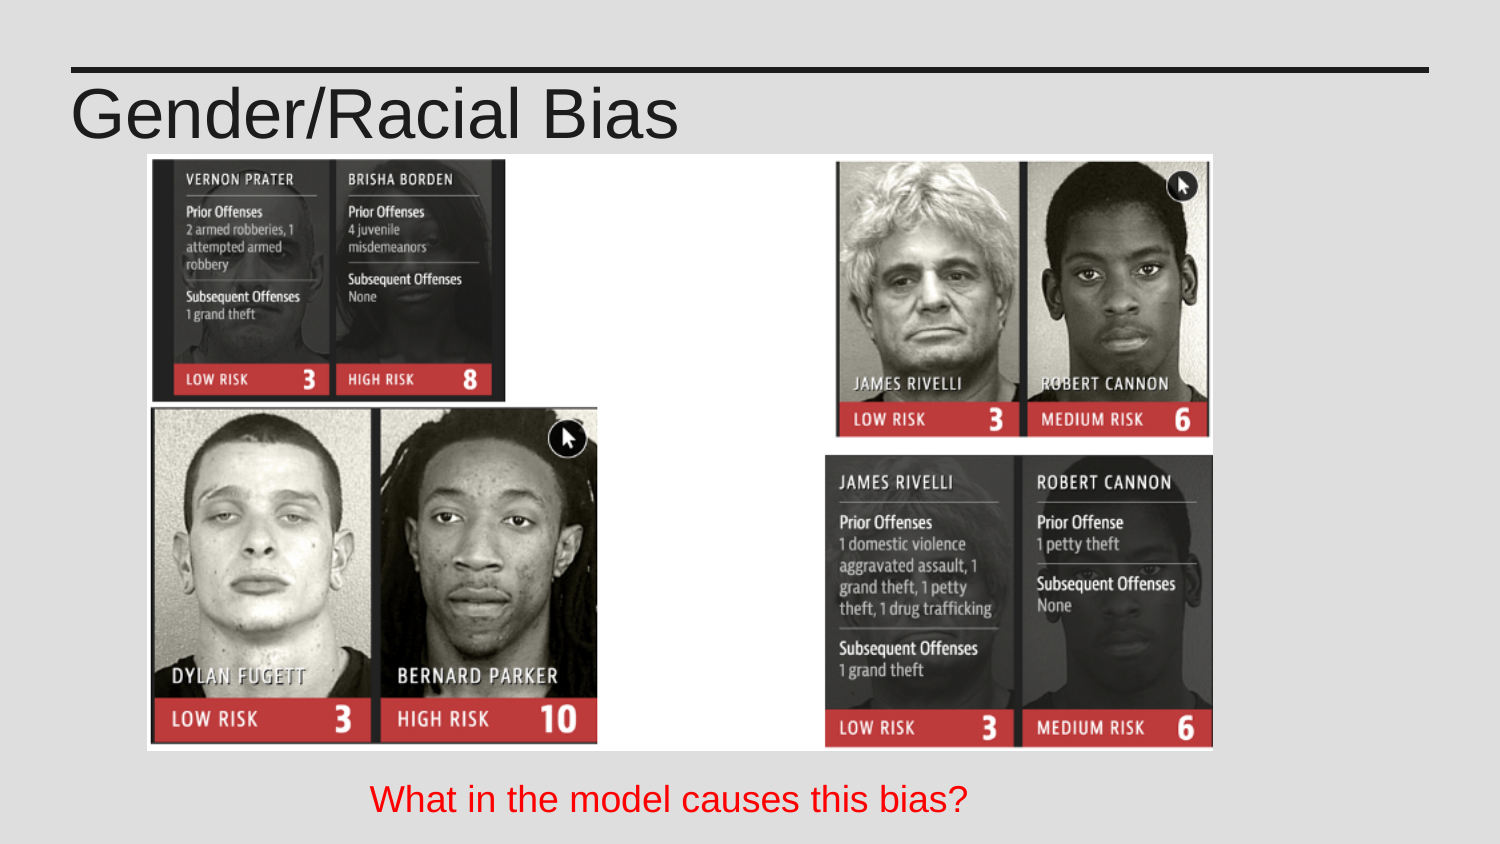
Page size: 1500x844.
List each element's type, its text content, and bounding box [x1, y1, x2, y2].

picture [147, 154, 1213, 752]
list Gender/Racial Bias [70, 67, 1430, 183]
text_box What in the model causes this bias? [354, 767, 1105, 828]
